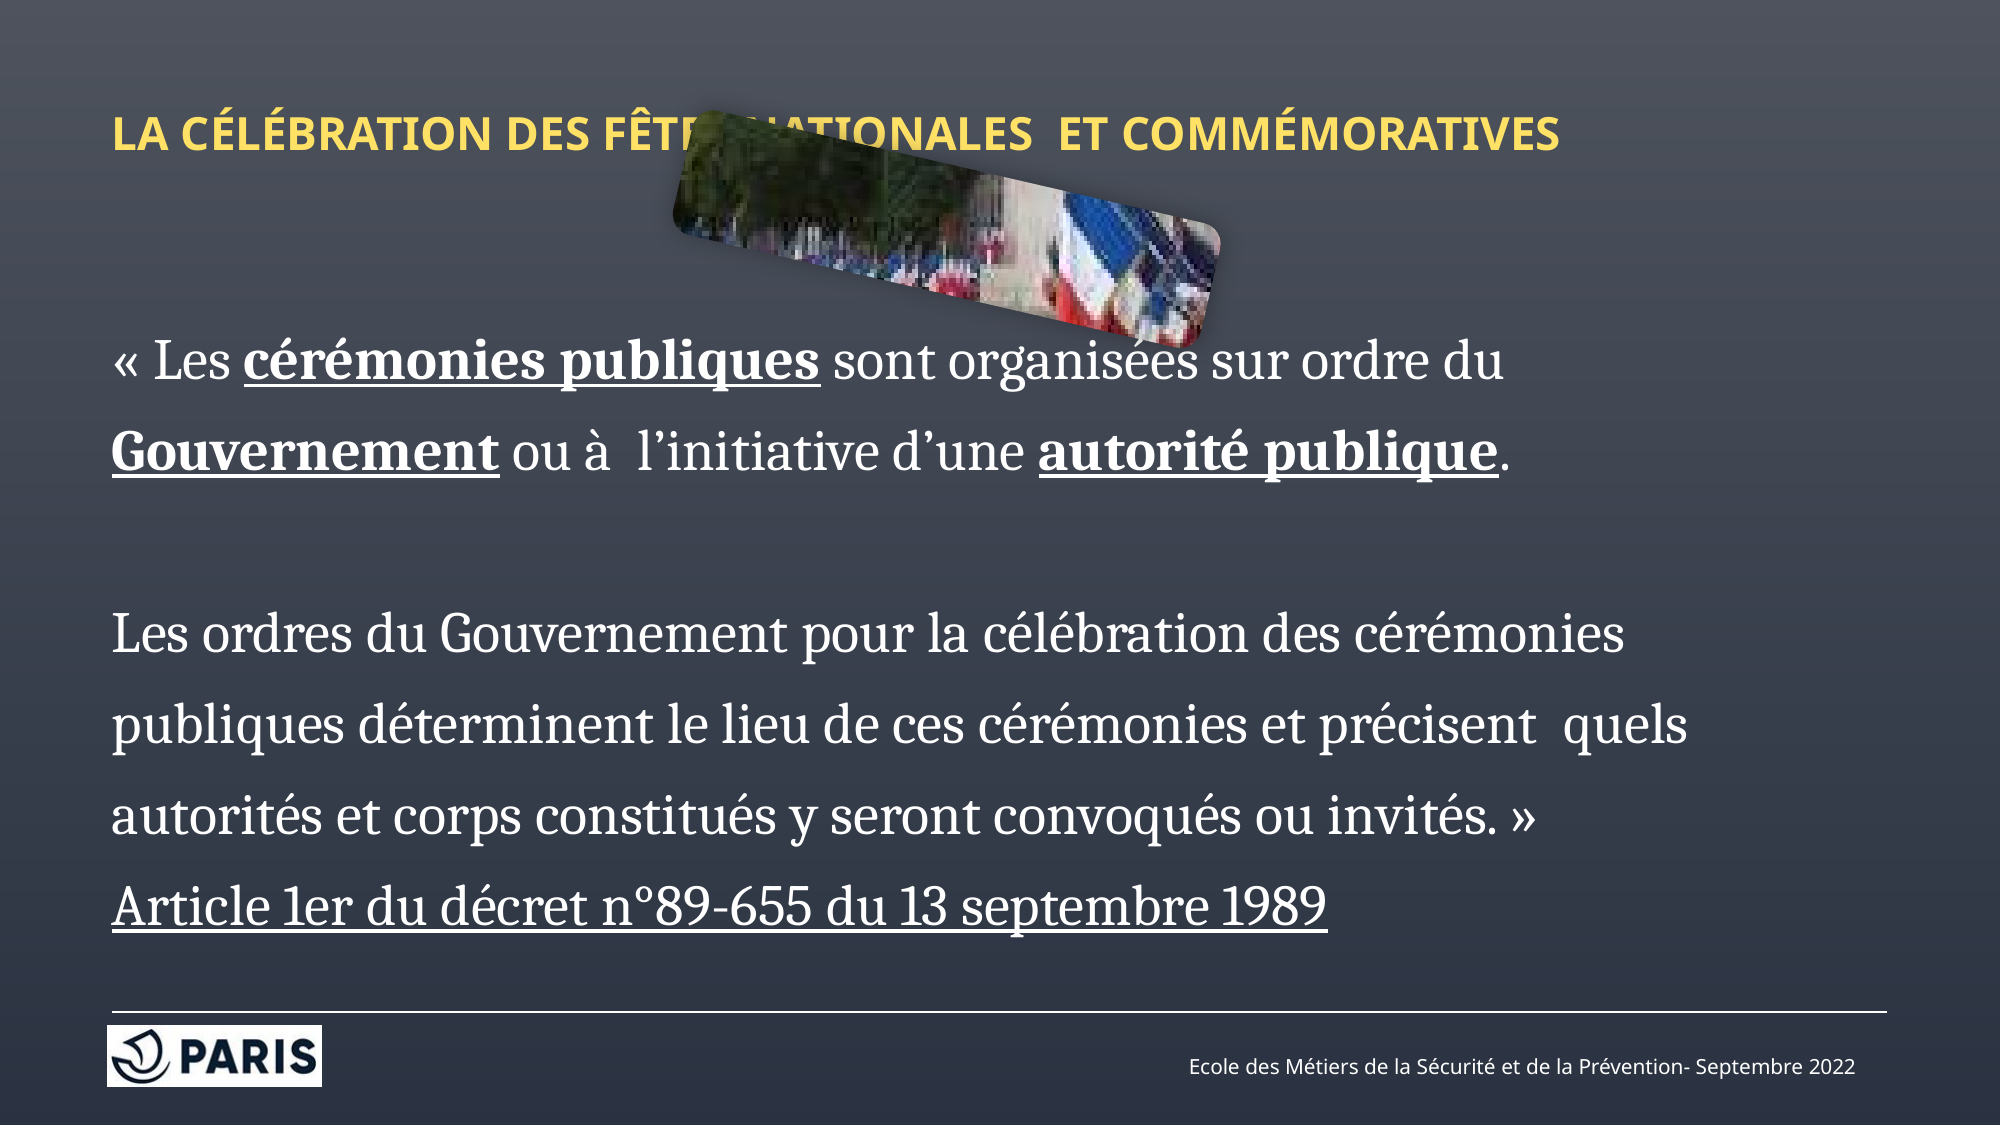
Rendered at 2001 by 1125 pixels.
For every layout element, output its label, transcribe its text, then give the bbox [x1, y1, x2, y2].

picture [672, 110, 1221, 348]
footer Ecole des Métiers de la Sécurité et de la Prévention- Septembre 2022 [866, 1045, 1871, 1087]
list « Les cérémonies publiques sont organisées sur ordre du Gouvernement ou à l’initiative d’une autorité publique. Les ordres du Gouvernement pour la célébration des cérémonies publiques déterminent le lieu de ces cérémonies et précisent quels autorités et corps constitués y seront convoqués ou invités. » Article 1er du décret n°89-655 du 13 septembre 1989 [96, 292, 1877, 943]
title LA CÉLÉBRATION DES FÊTES NATIONALES ET COMMÉMORATIVES [96, 88, 1869, 166]
picture [107, 1025, 322, 1087]
